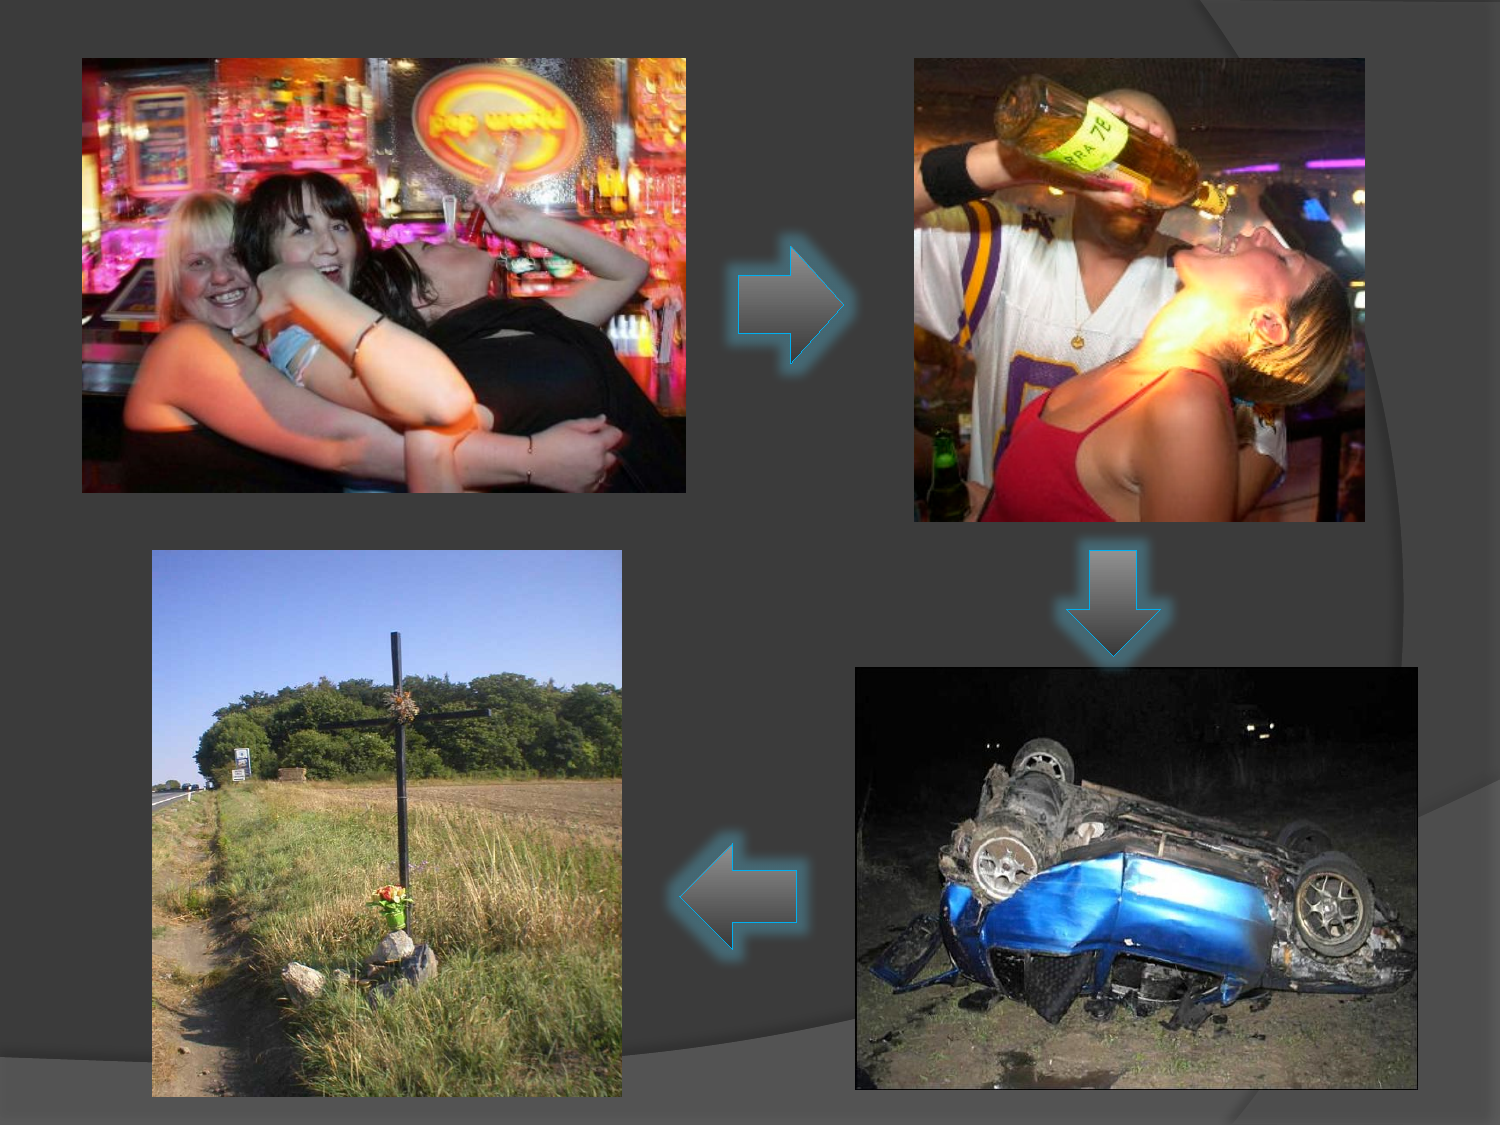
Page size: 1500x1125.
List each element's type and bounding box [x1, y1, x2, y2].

text_box [738, 246, 844, 364]
text_box [1066, 550, 1161, 657]
picture [913, 58, 1365, 523]
text_box [679, 843, 797, 950]
picture [152, 550, 622, 1097]
list [855, 667, 1419, 1091]
picture [81, 58, 687, 493]
